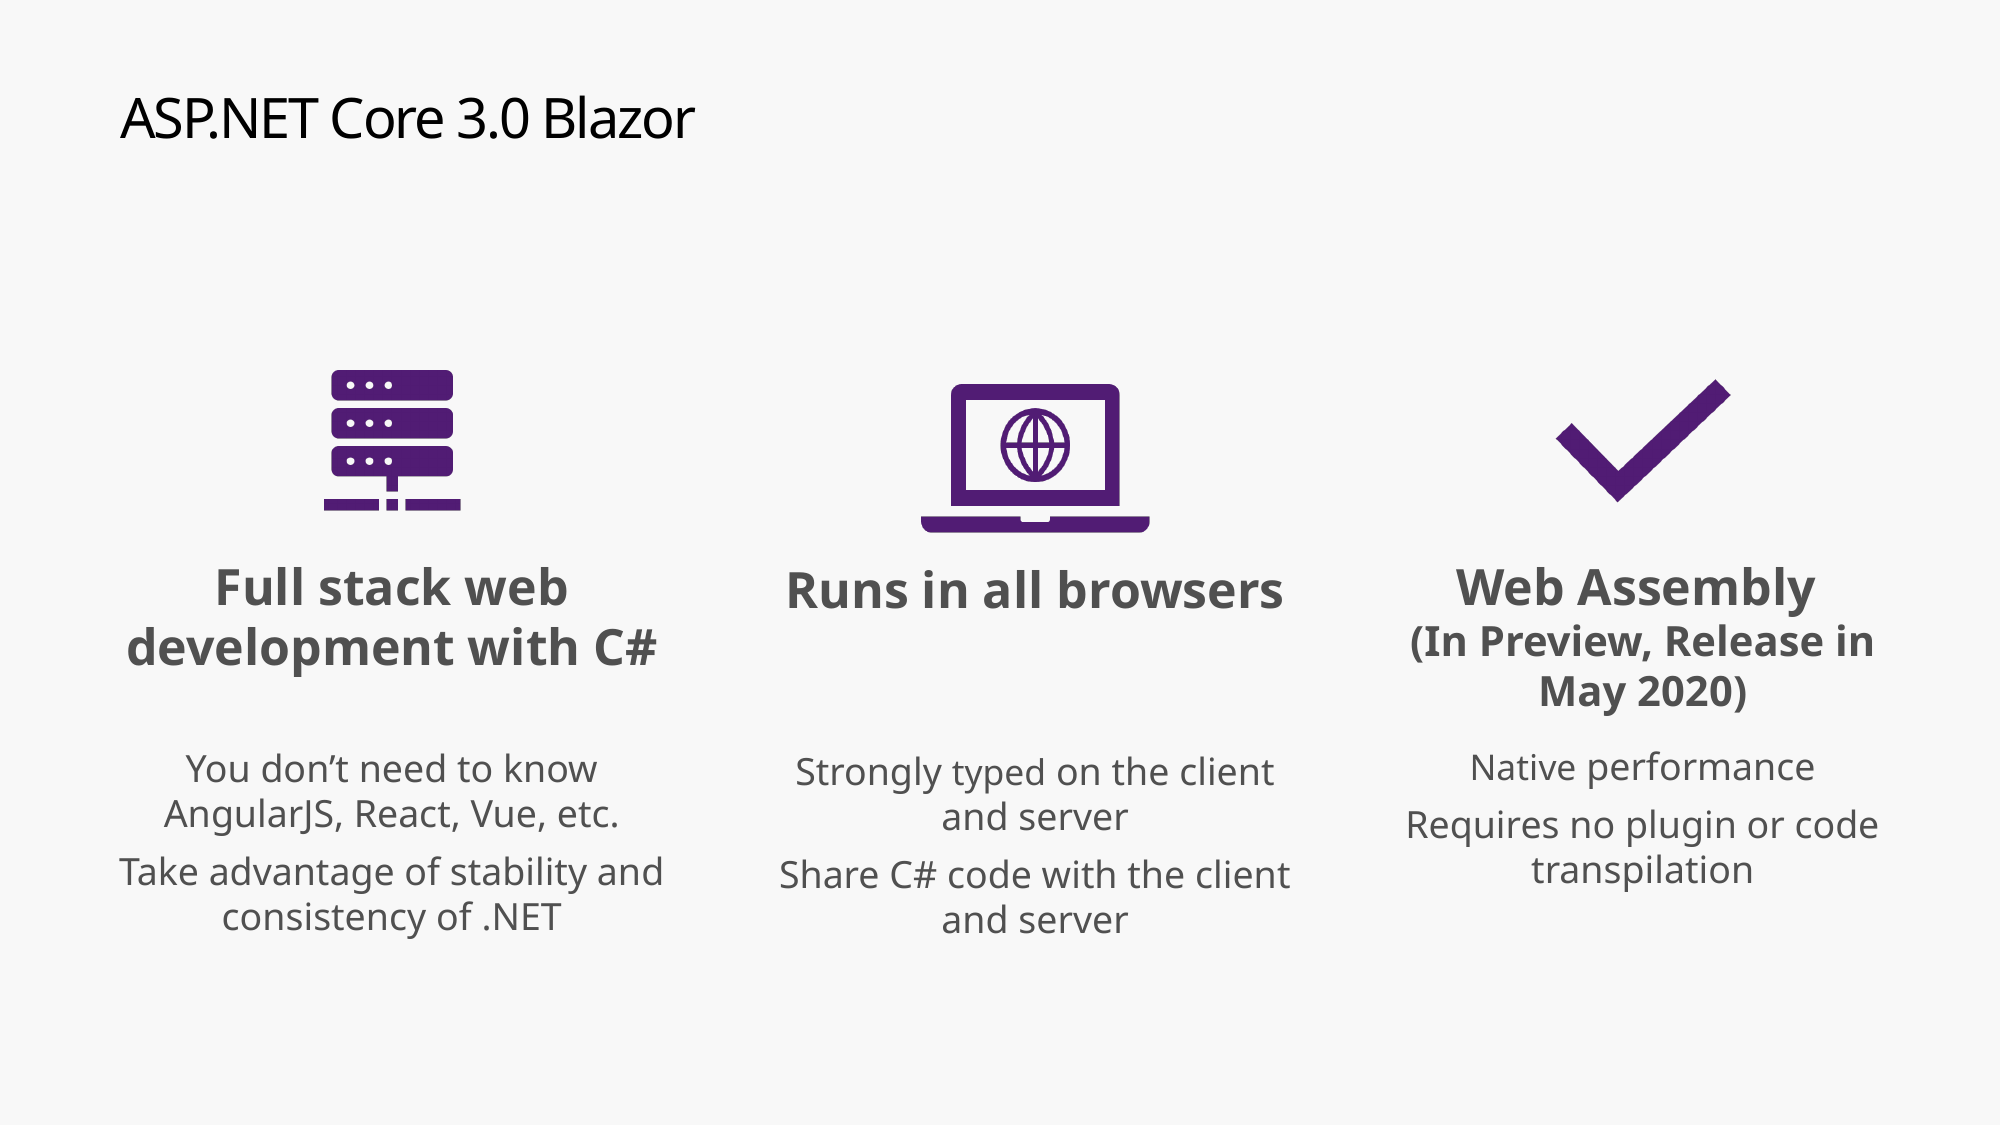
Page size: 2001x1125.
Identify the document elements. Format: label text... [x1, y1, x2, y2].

title ASP.NET Core 3.0 Blazor [96, 75, 1904, 166]
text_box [95, 235, 1904, 1029]
